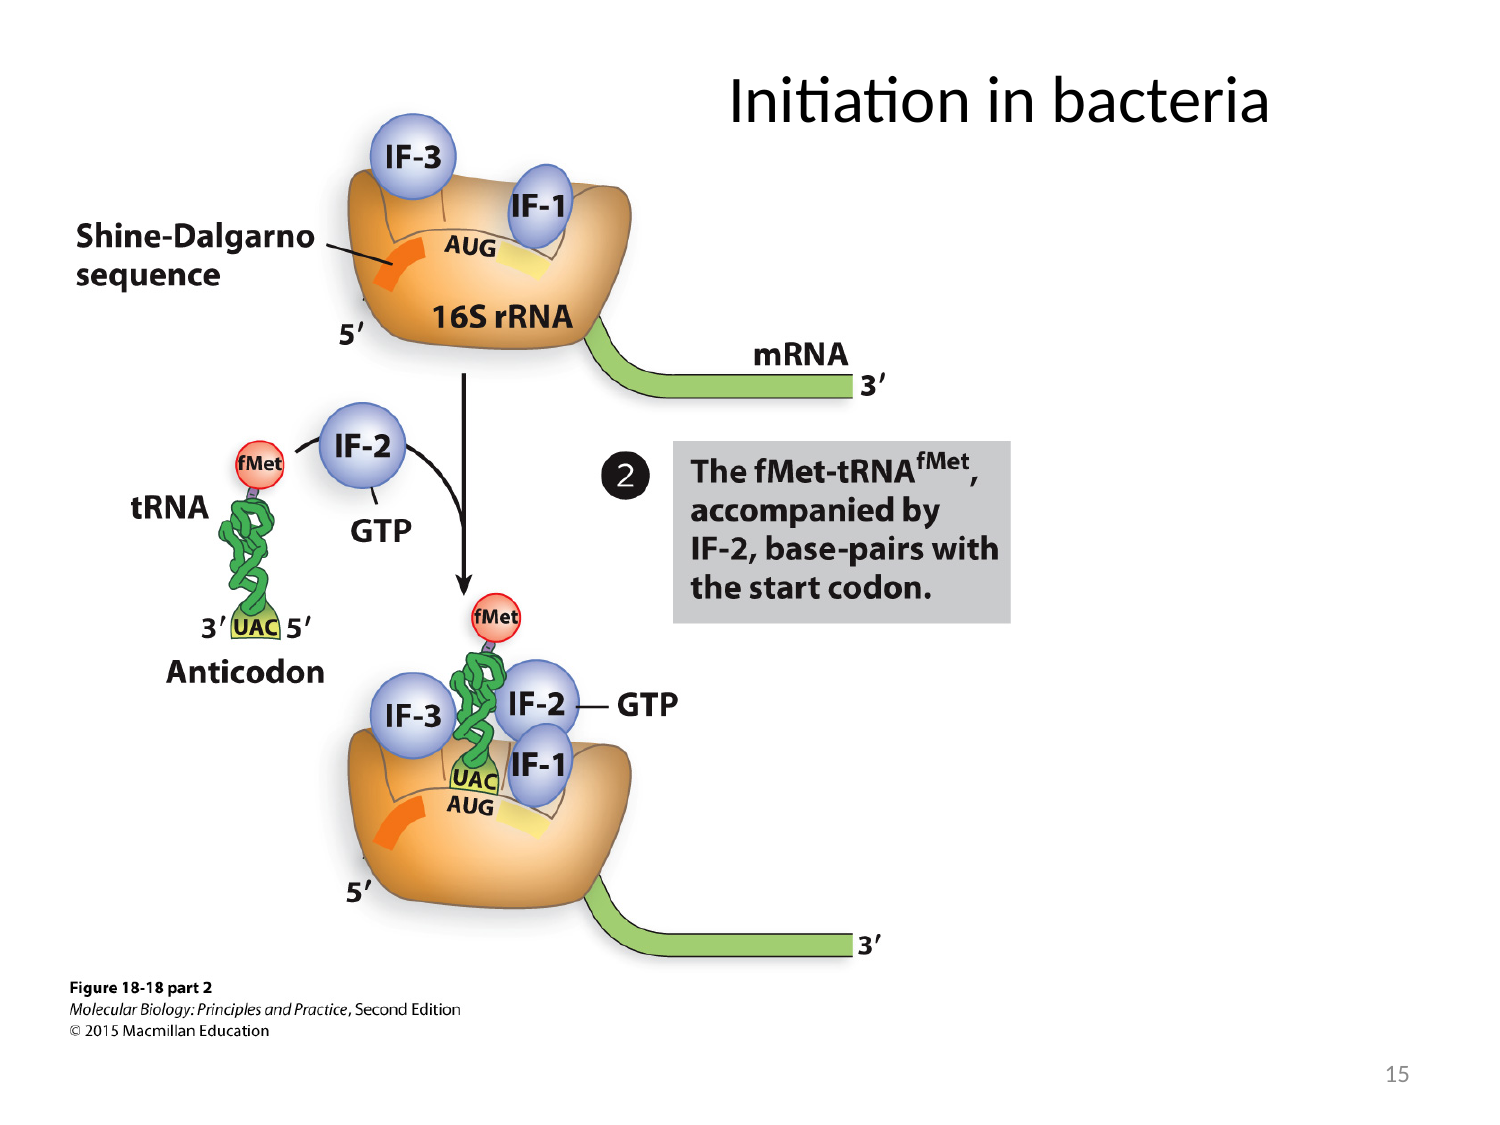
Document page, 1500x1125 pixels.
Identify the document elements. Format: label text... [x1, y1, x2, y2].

picture [61, 98, 1017, 1043]
slide_number 15 [1074, 1042, 1425, 1103]
text_box Initiation in bacteria [534, 48, 1467, 144]
